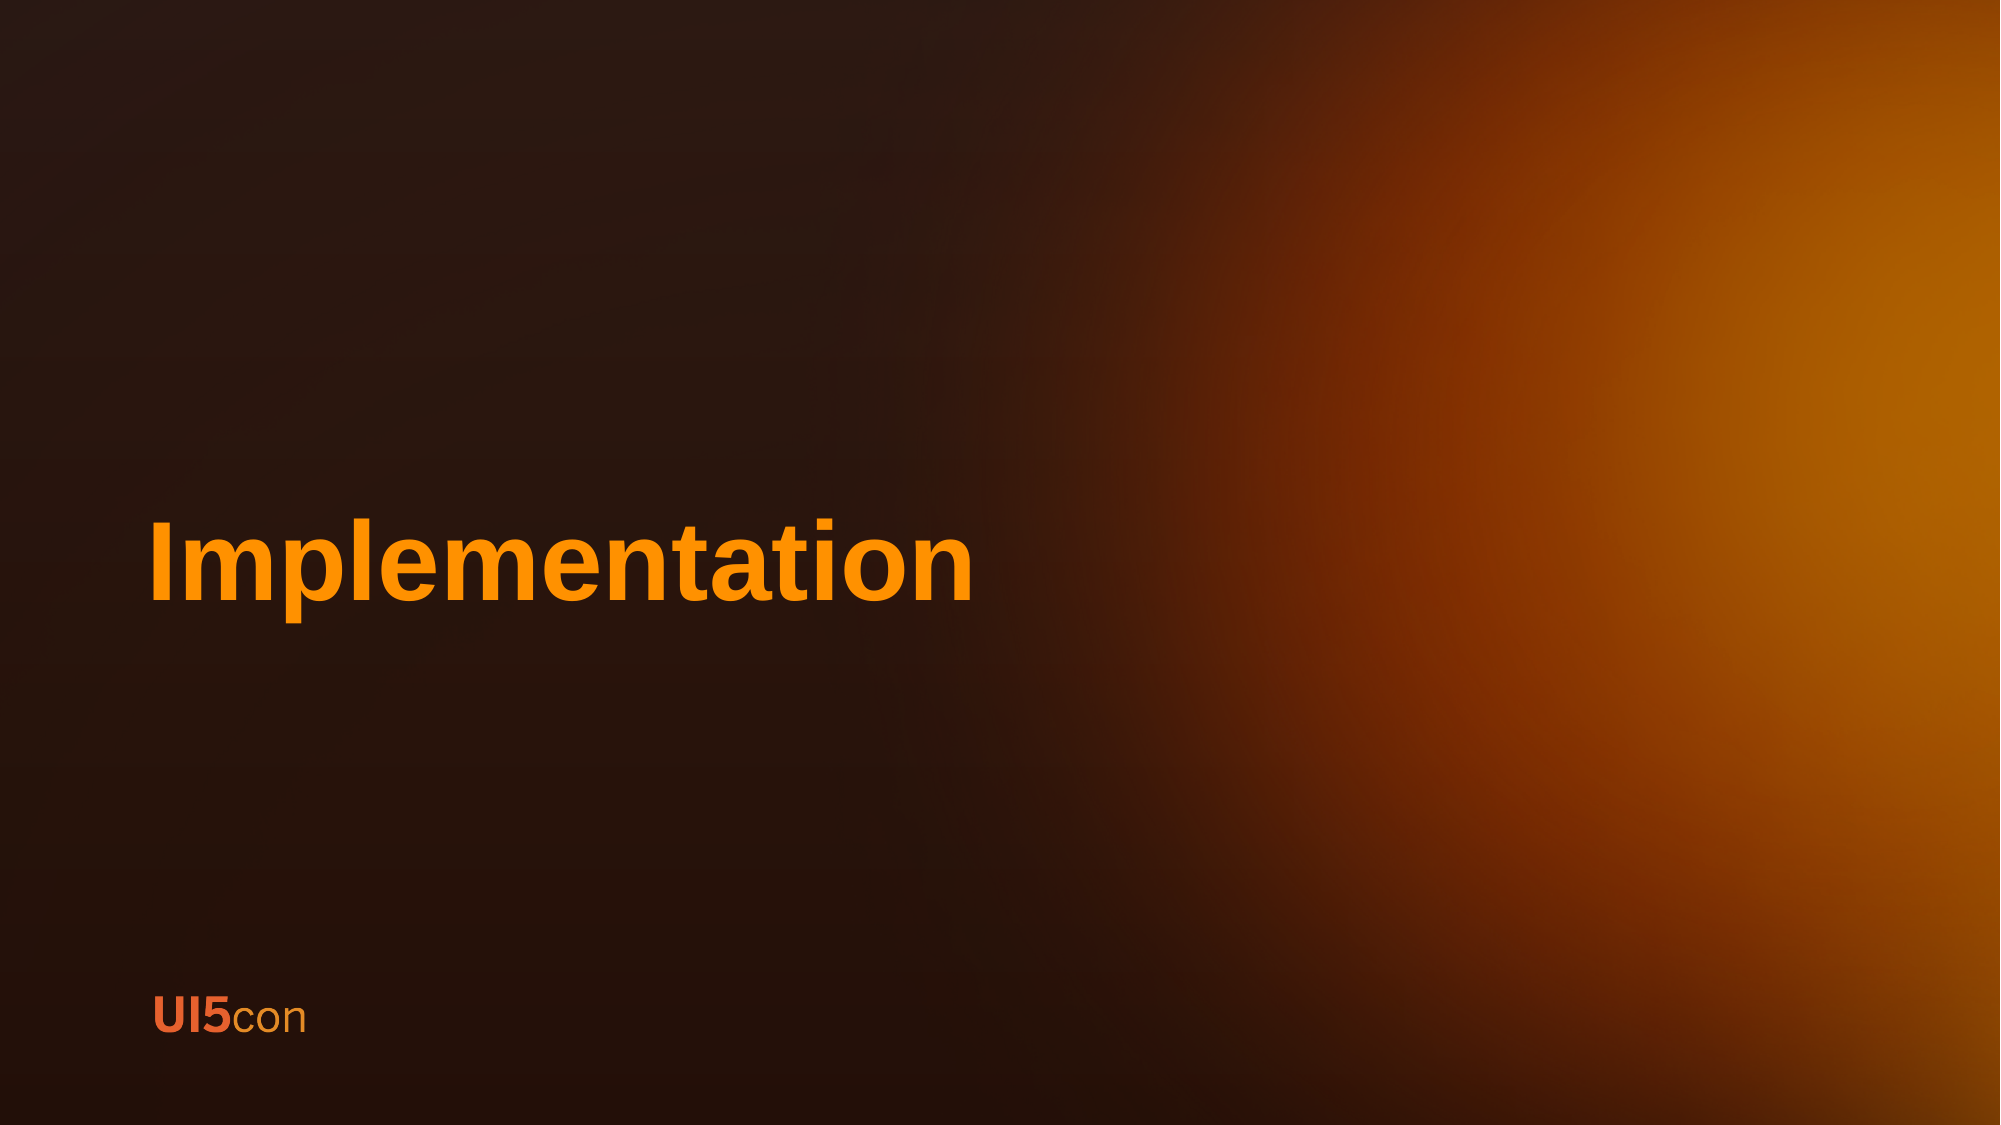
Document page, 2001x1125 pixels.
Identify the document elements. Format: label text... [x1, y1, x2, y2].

picture [0, 0, 2000, 1125]
title Implementation [146, 486, 1012, 624]
